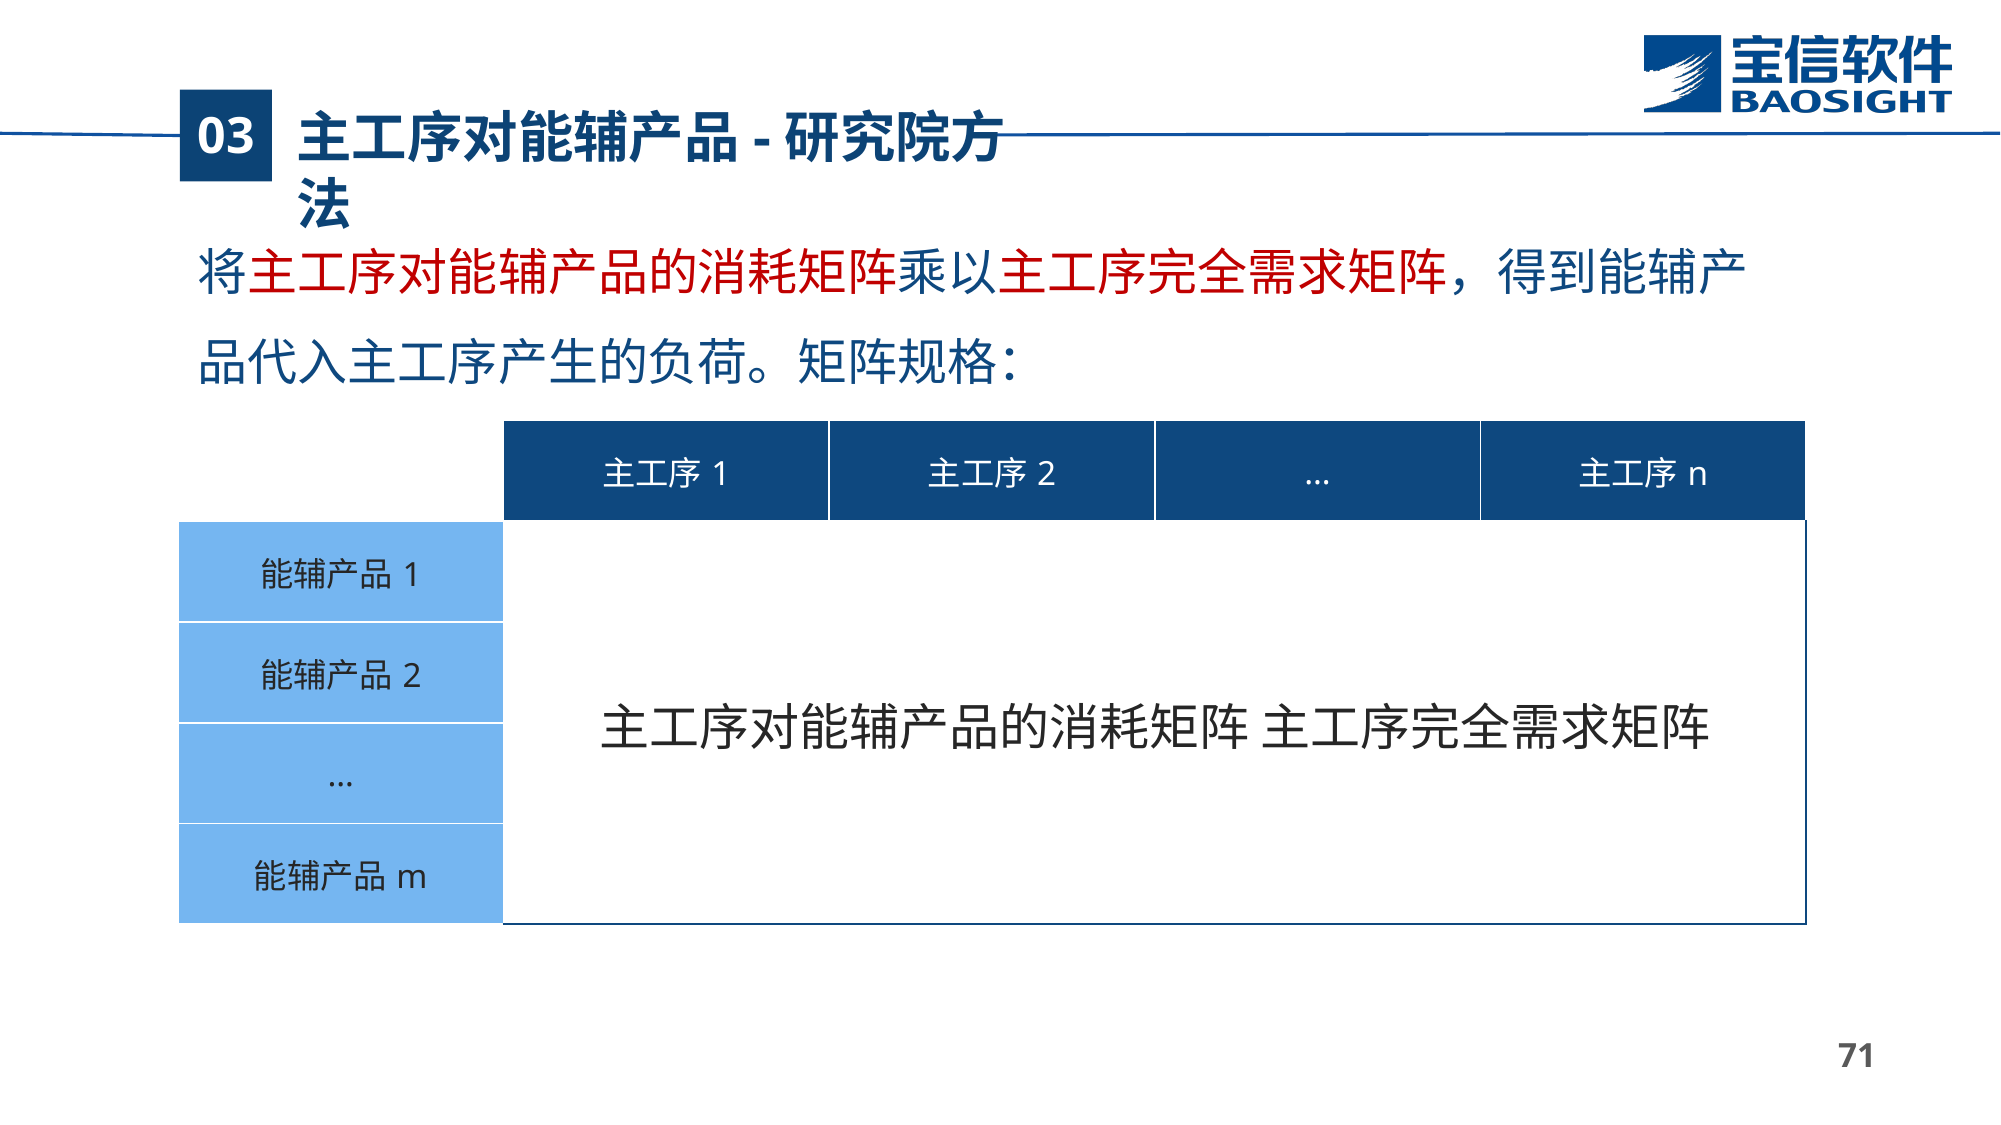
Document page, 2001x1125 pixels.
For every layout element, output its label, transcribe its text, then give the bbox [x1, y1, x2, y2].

picture [1644, 35, 1952, 113]
list 03 [177, 96, 275, 173]
title 主工序对能辅产品-研究院方法 [281, 94, 1065, 178]
